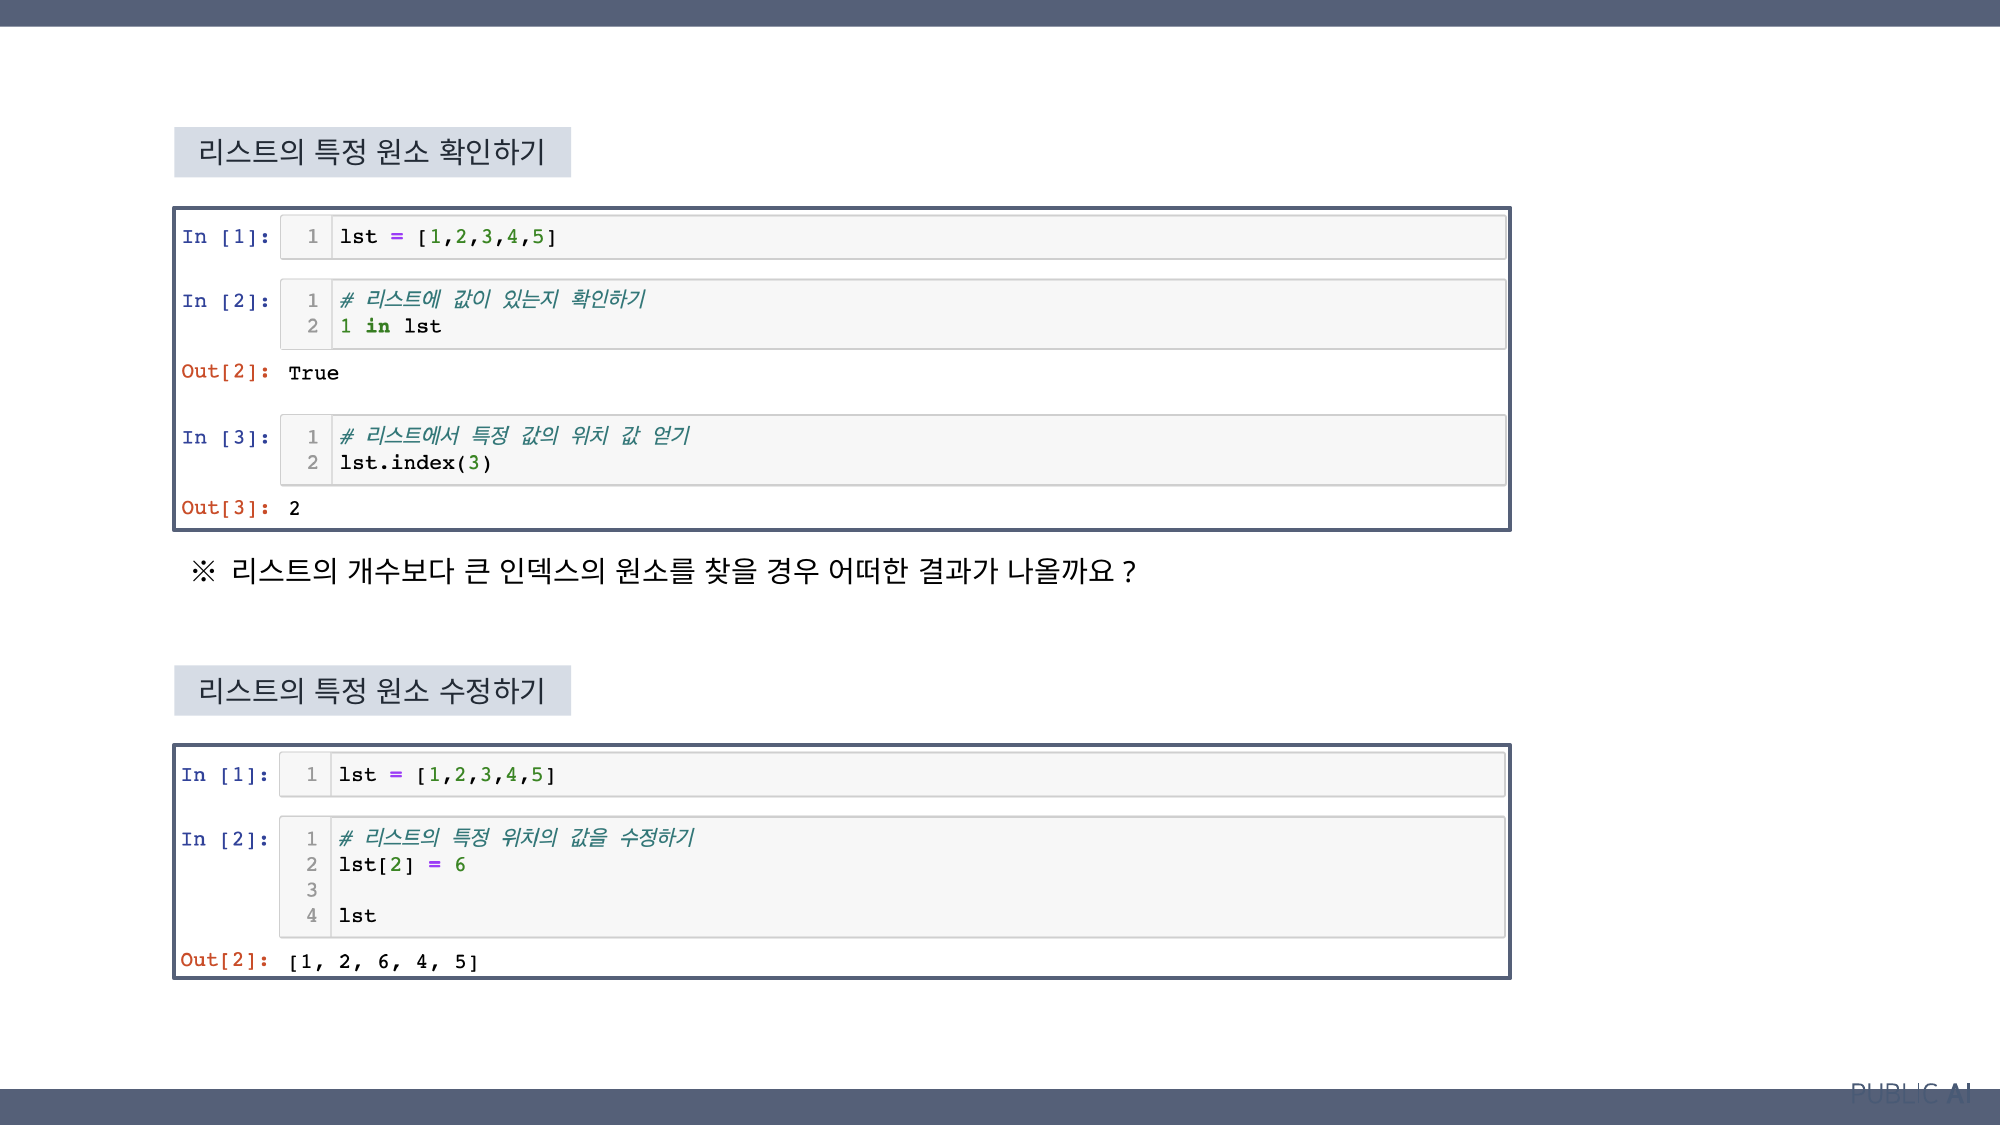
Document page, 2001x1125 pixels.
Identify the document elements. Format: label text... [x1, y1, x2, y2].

picture [175, 209, 1509, 529]
picture [175, 747, 1509, 977]
text_box 리스트의 특정 원소 확인하기 [174, 127, 572, 178]
text_box ※ 리스트의 개수보다 큰 인덱스의 원소를 찾을 경우 어떠한 결과가 나올까요? [174, 546, 1246, 596]
text_box 리스트의 특정 원소 수정하기 [174, 665, 572, 716]
